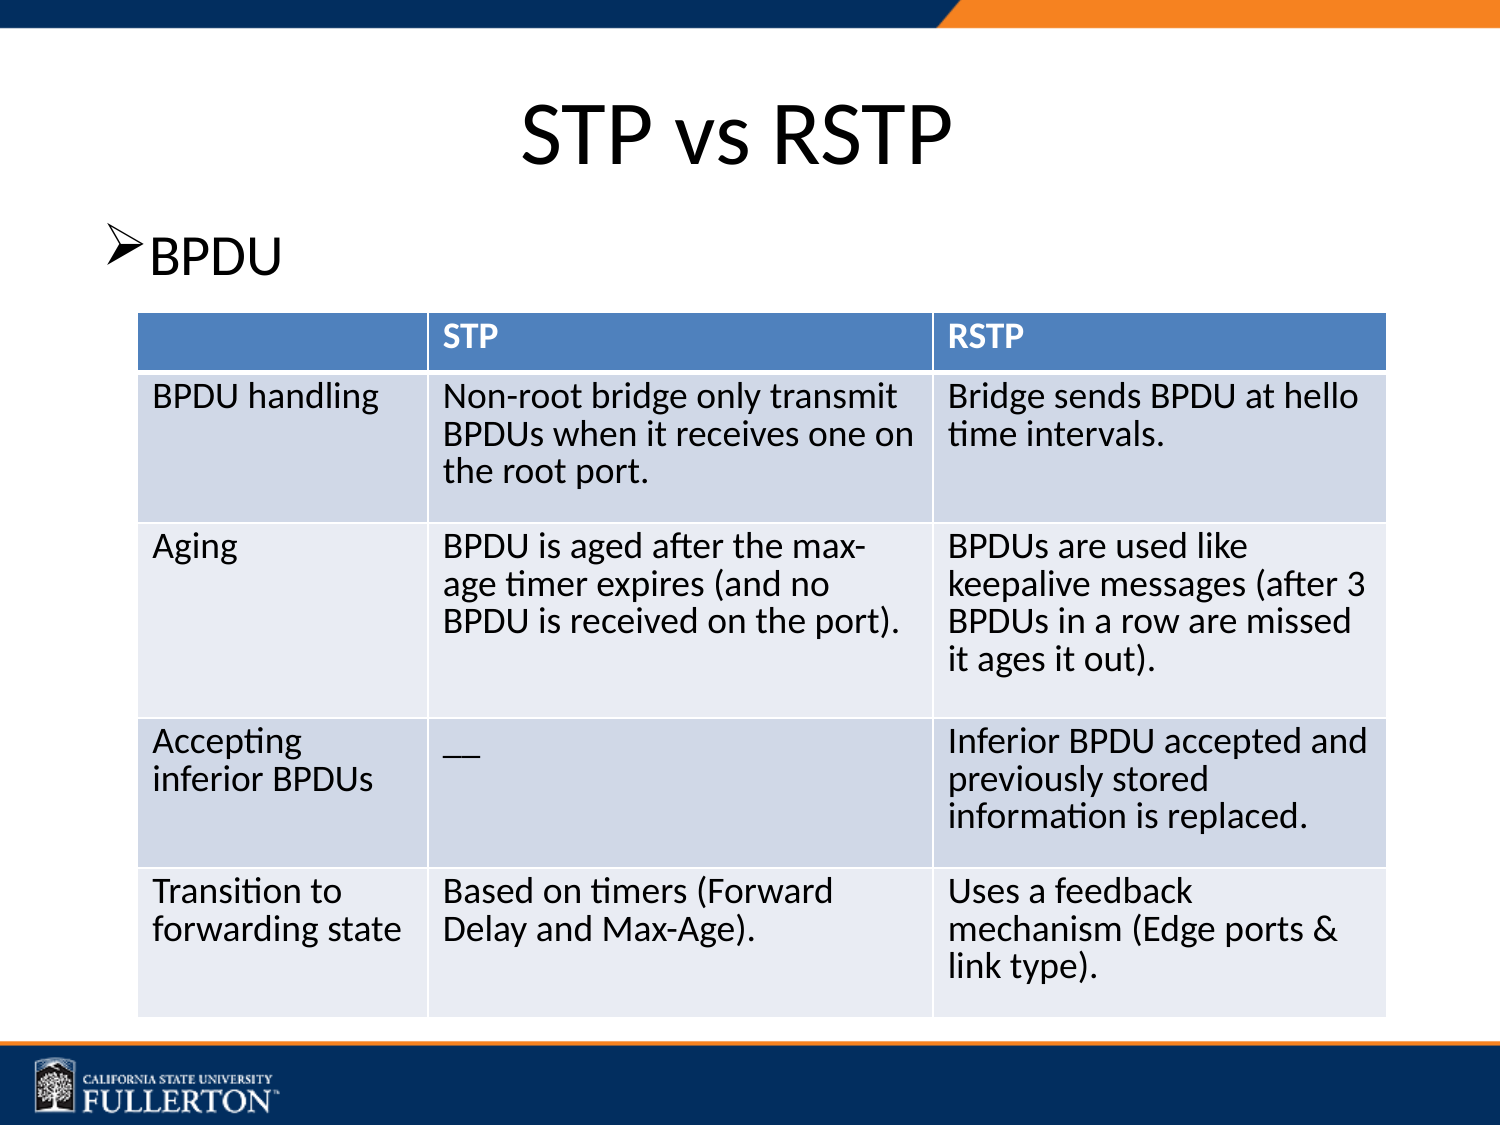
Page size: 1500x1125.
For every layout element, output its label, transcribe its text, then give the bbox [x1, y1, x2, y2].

table_cell Based on timers (Forward Delay and Max-Age). [429, 869, 932, 1017]
picture [0, 0, 1500, 1125]
table_cell Uses a feedback mechanism (Edge ports & link type). [934, 869, 1386, 1017]
table_cell BPDUs are used like keepalive messages (after 3 BPDUs in a row are missed it ages it out). [934, 524, 1386, 717]
table_cell Transition to forwarding state [138, 869, 427, 1017]
table_header [138, 313, 427, 370]
table_header STP [429, 313, 932, 370]
table_cell Non-root bridge only transmit BPDUs when it receives one on the root port. [429, 375, 932, 522]
table_cell BPDU is aged after the max-age timer expires (and no BPDU is received on the port). [429, 524, 932, 717]
table_header RSTP [934, 313, 1386, 370]
text_box BPDU [87, 209, 350, 294]
title STP vs RSTP [87, 46, 1388, 210]
table_cell __ [429, 719, 932, 867]
table_cell Bridge sends BPDU at hello time intervals. [934, 375, 1386, 522]
table_cell Accepting inferior BPDUs [138, 719, 427, 867]
table_cell BPDU handling [138, 375, 427, 522]
table_cell Aging [138, 524, 427, 717]
table_cell Inferior BPDU accepted and previously stored information is replaced. [934, 719, 1386, 867]
